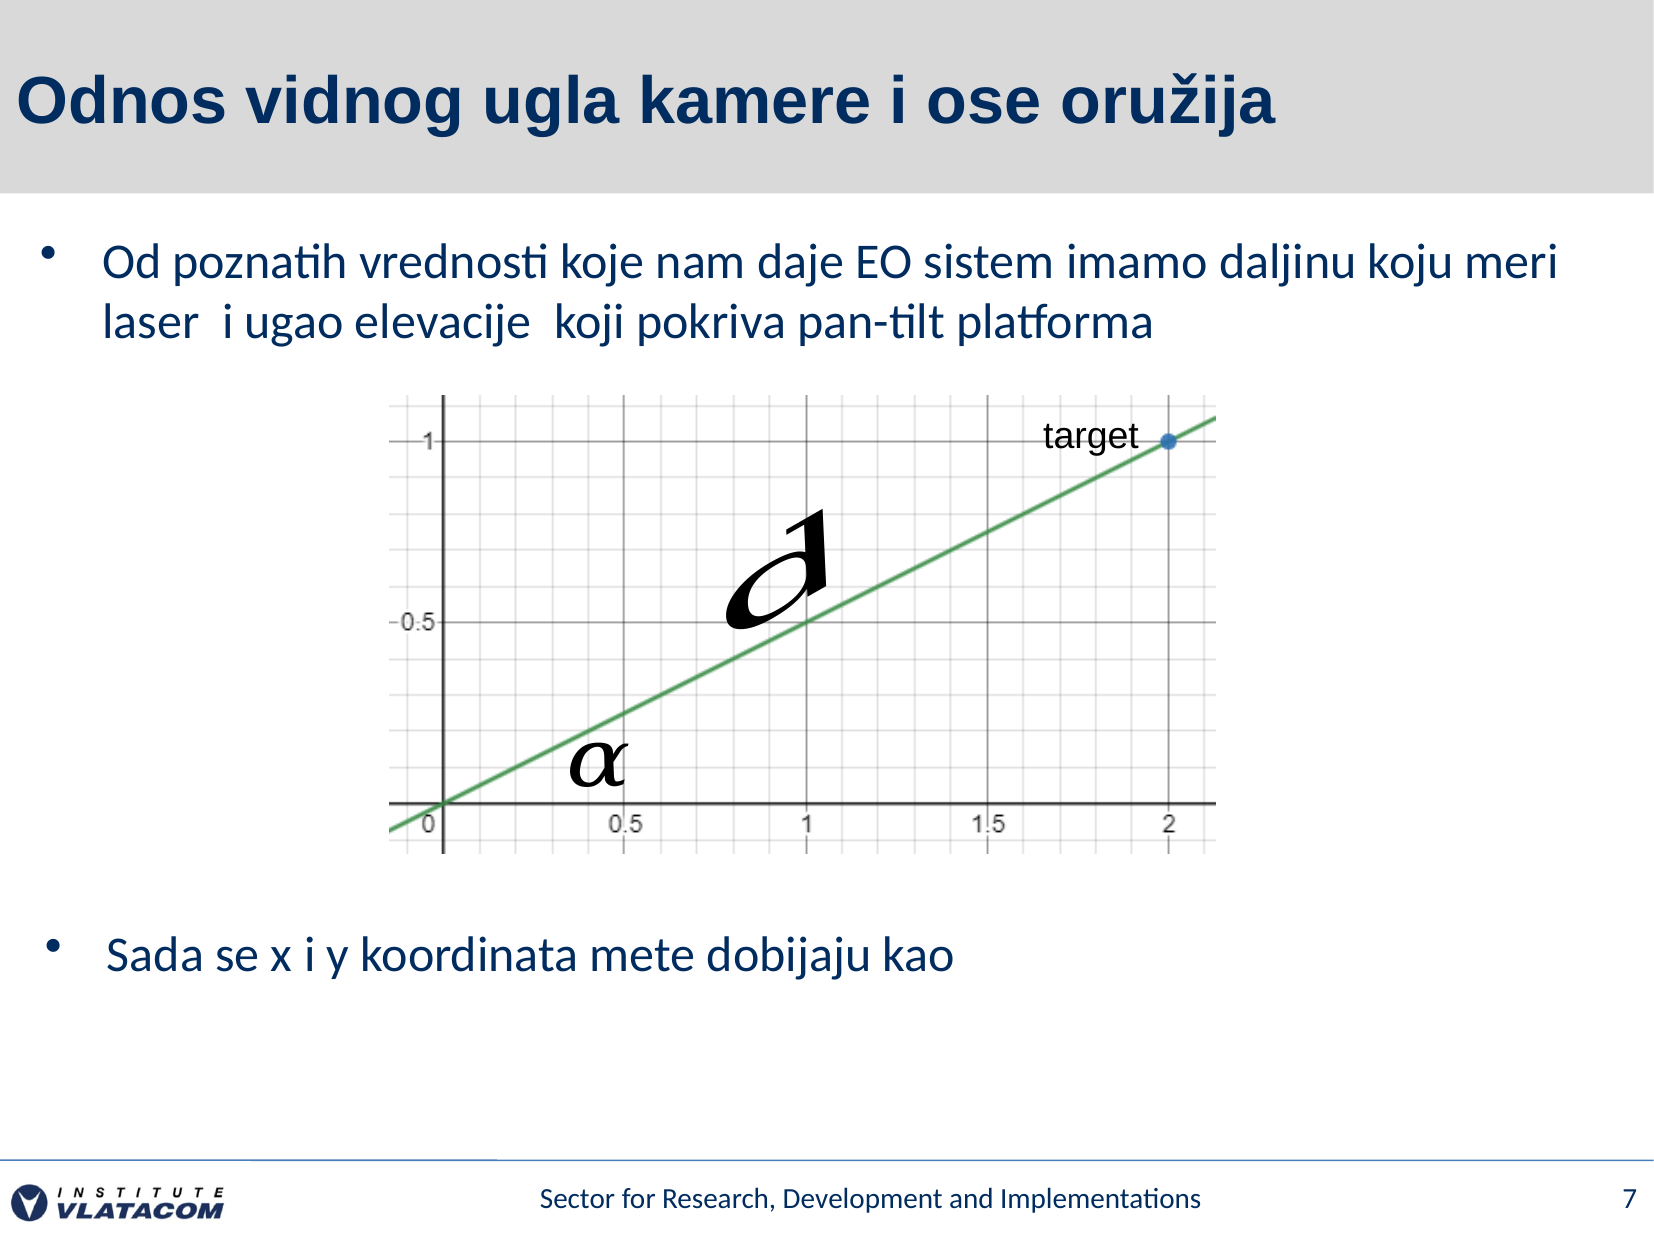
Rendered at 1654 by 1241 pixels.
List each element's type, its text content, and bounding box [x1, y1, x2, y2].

footer Sector for Research, Development and Implementations [235, 1161, 1513, 1236]
slide_number 7 [1517, 1161, 1654, 1237]
picture [4, 1177, 229, 1226]
picture [389, 394, 1216, 855]
title Odnos vidnog ugla kamere i ose oružija [0, 0, 1654, 194]
